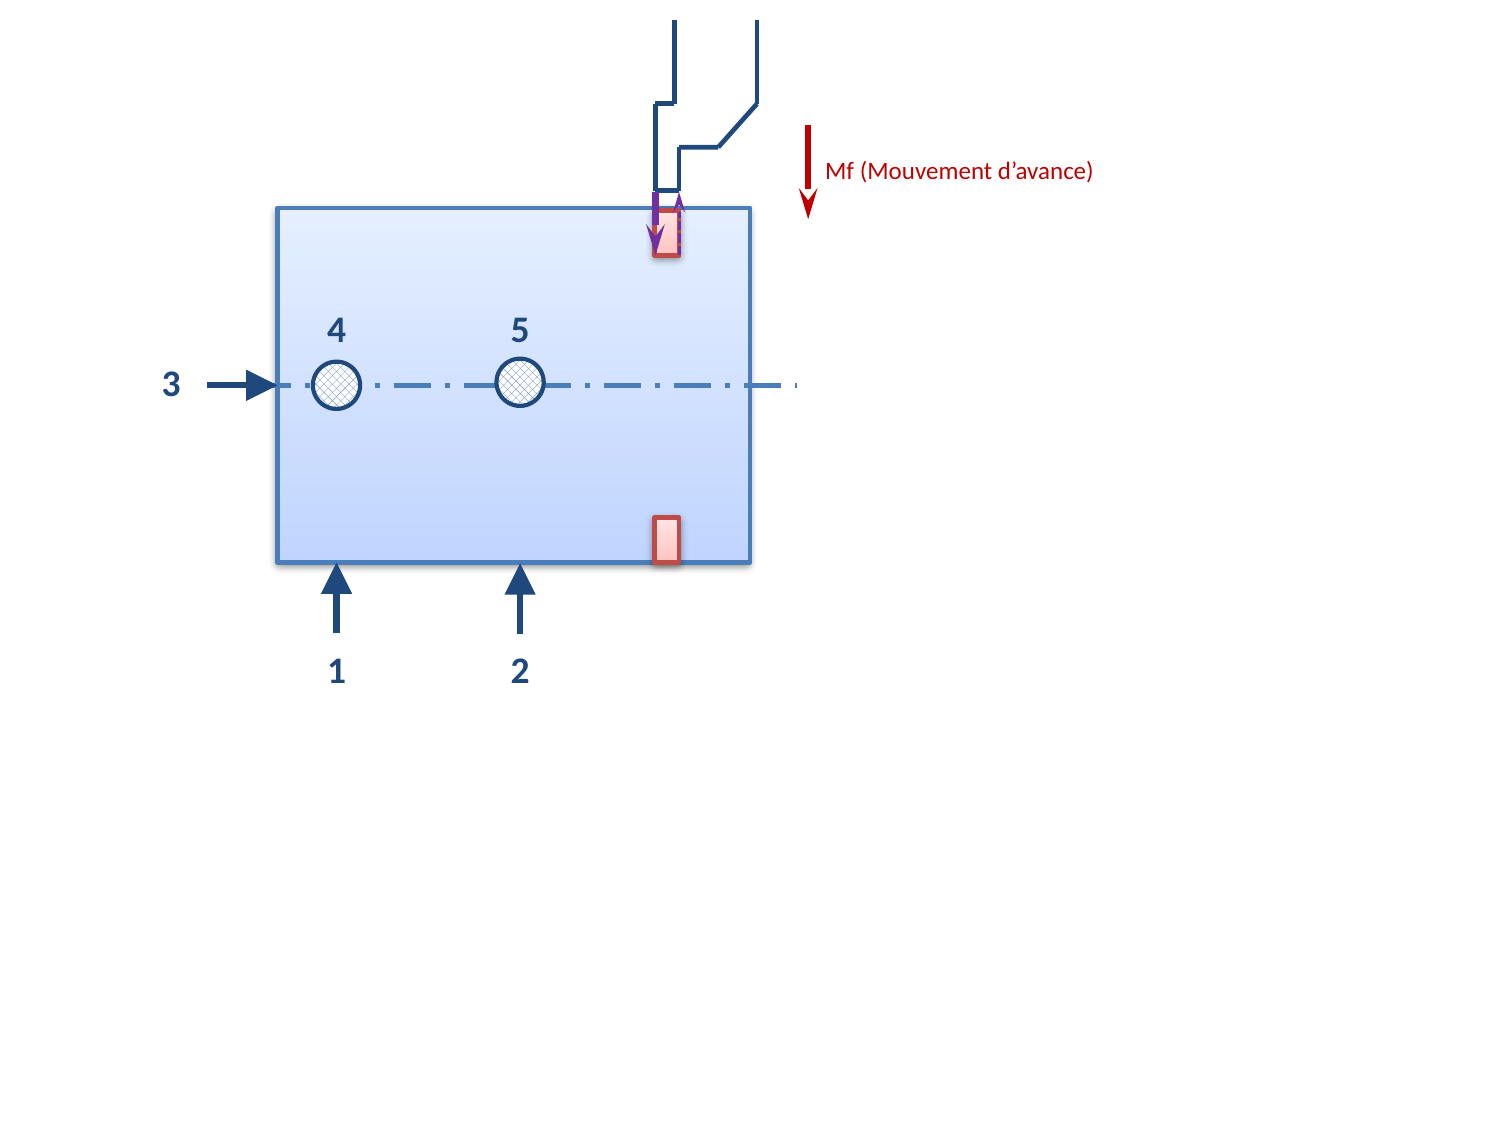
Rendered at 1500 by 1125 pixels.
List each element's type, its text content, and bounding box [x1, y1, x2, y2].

text_box [496, 393, 544, 408]
text_box [654, 517, 680, 563]
text_box 2 [484, 638, 556, 699]
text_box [620, 54, 792, 157]
text_box 5 [484, 297, 556, 358]
text_box 4 [301, 297, 372, 358]
text_box 3 [135, 351, 207, 412]
text_box Mf (Mouvement d’avance) [813, 146, 1160, 192]
text_box [310, 359, 363, 384]
text_box [277, 207, 751, 384]
text_box 1 [301, 638, 372, 699]
text_box [277, 393, 751, 563]
text_box [312, 393, 361, 411]
text_box [660, 210, 674, 256]
text_box [494, 358, 546, 384]
